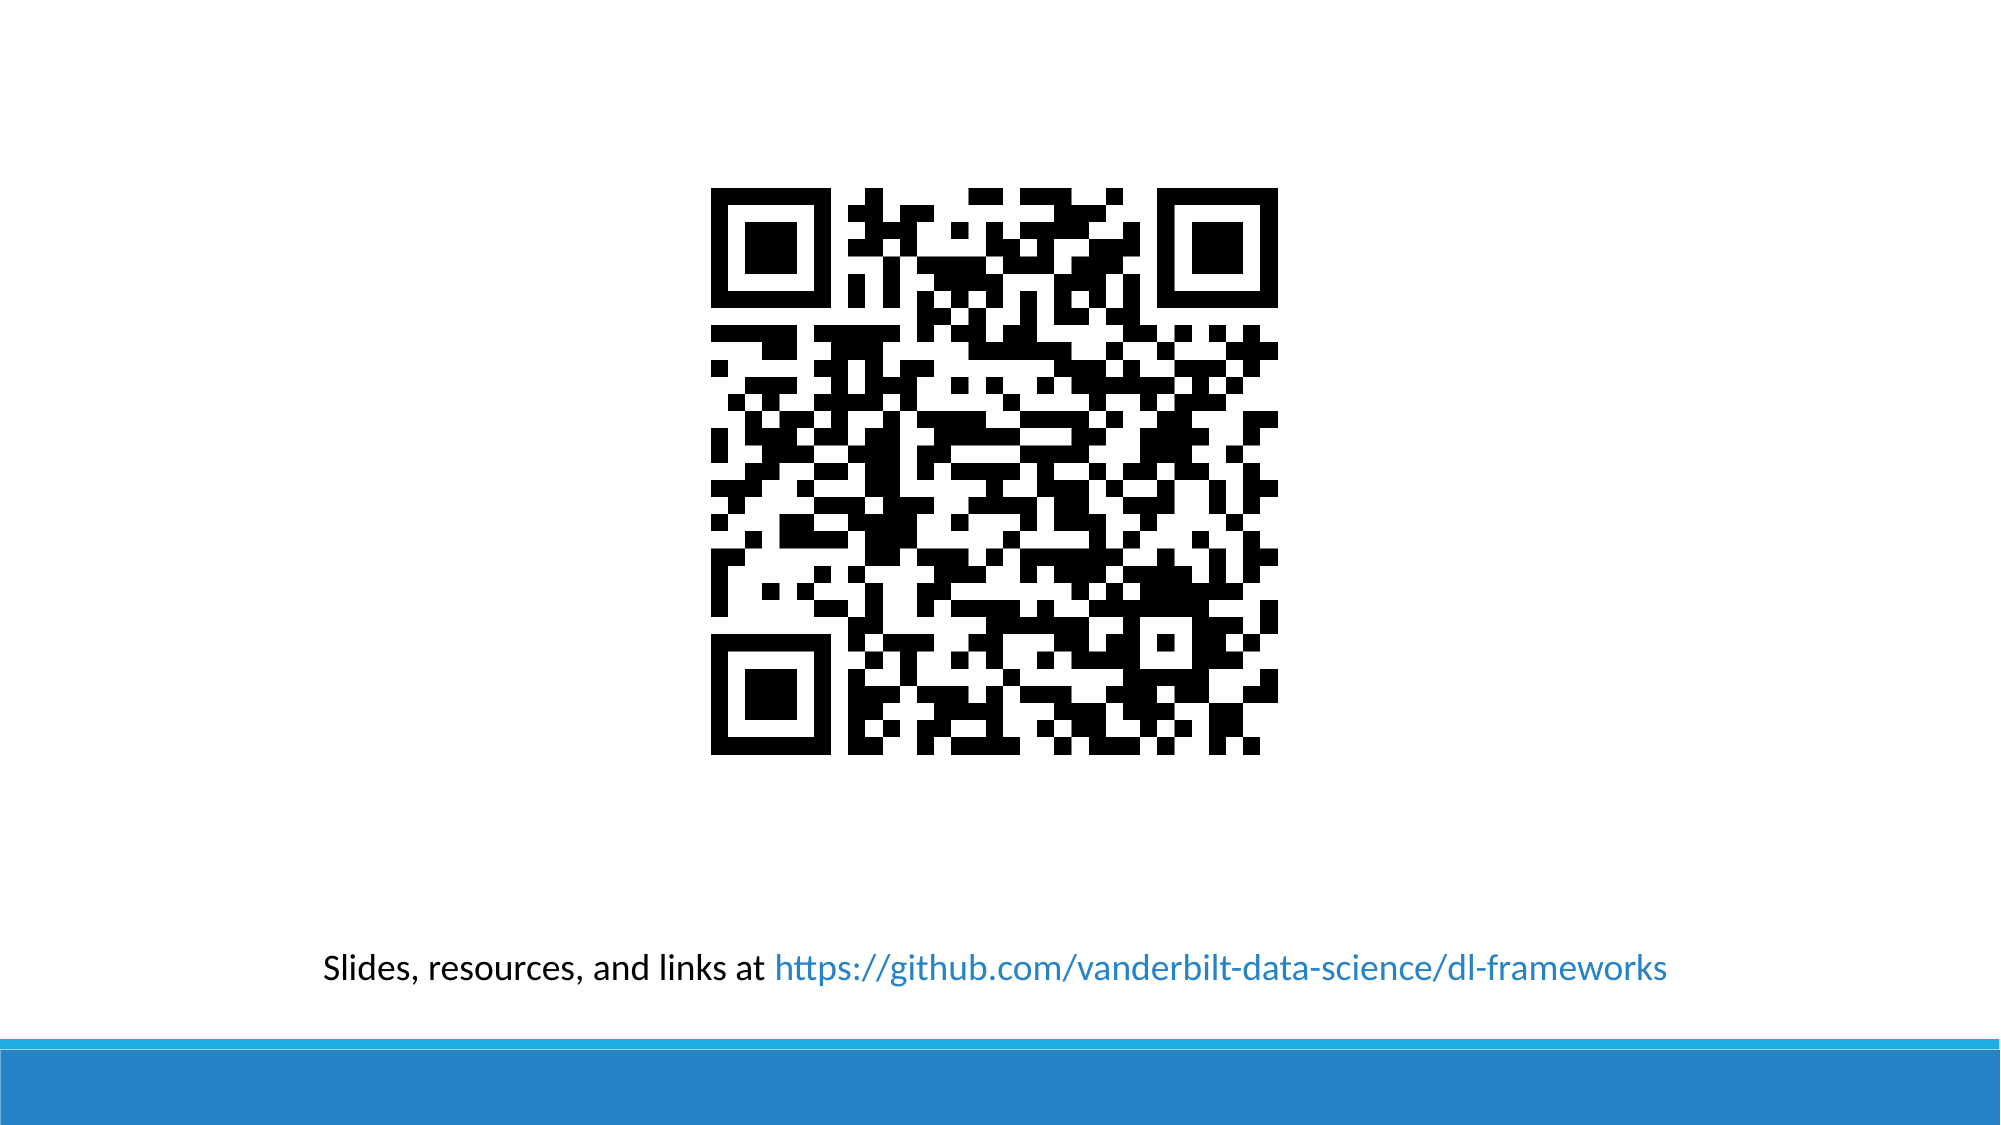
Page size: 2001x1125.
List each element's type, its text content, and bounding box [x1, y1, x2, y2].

text_box Slides, resources, and links at https://github.com/vanderbilt-data-science/dl-frameworks [120, 935, 1872, 995]
picture [652, 128, 1340, 816]
